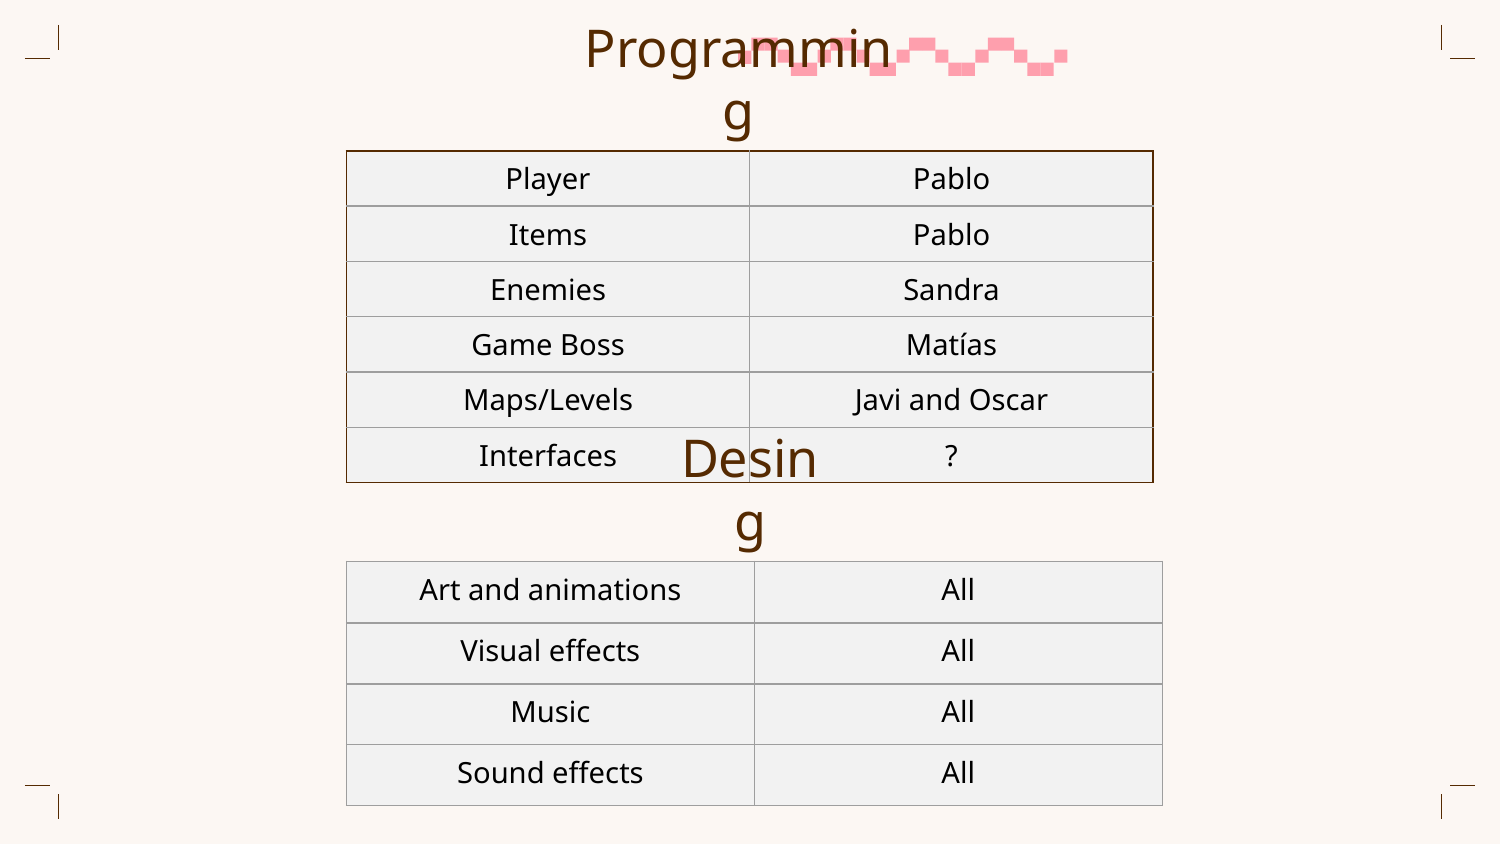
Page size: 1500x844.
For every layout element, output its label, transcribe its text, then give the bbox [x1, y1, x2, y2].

text_box Desing [650, 498, 850, 561]
table_cell Interfaces [347, 428, 749, 482]
table_cell Game Boss [347, 317, 749, 371]
table_cell Sandra [750, 262, 1152, 316]
table_cell Visual effects [347, 624, 754, 683]
title Programming [556, 74, 922, 156]
table_cell Enemies [347, 262, 749, 316]
table_cell All [755, 624, 1162, 683]
table_cell All [755, 745, 1162, 805]
table_cell Items [347, 207, 749, 261]
table_cell Pablo [750, 207, 1152, 261]
table_cell ? [750, 428, 1152, 482]
table_cell Sound effects [347, 745, 754, 805]
table_header Pablo [750, 152, 1152, 205]
table_cell All [755, 685, 1162, 744]
table_cell Maps/Levels [347, 373, 749, 427]
table_cell Javi and Oscar [750, 373, 1152, 427]
table_header All [755, 562, 1162, 622]
table_header Player [347, 152, 749, 205]
table_cell Matías [750, 317, 1152, 371]
table_cell Music [347, 685, 754, 744]
table_header Art and animations [347, 562, 754, 622]
